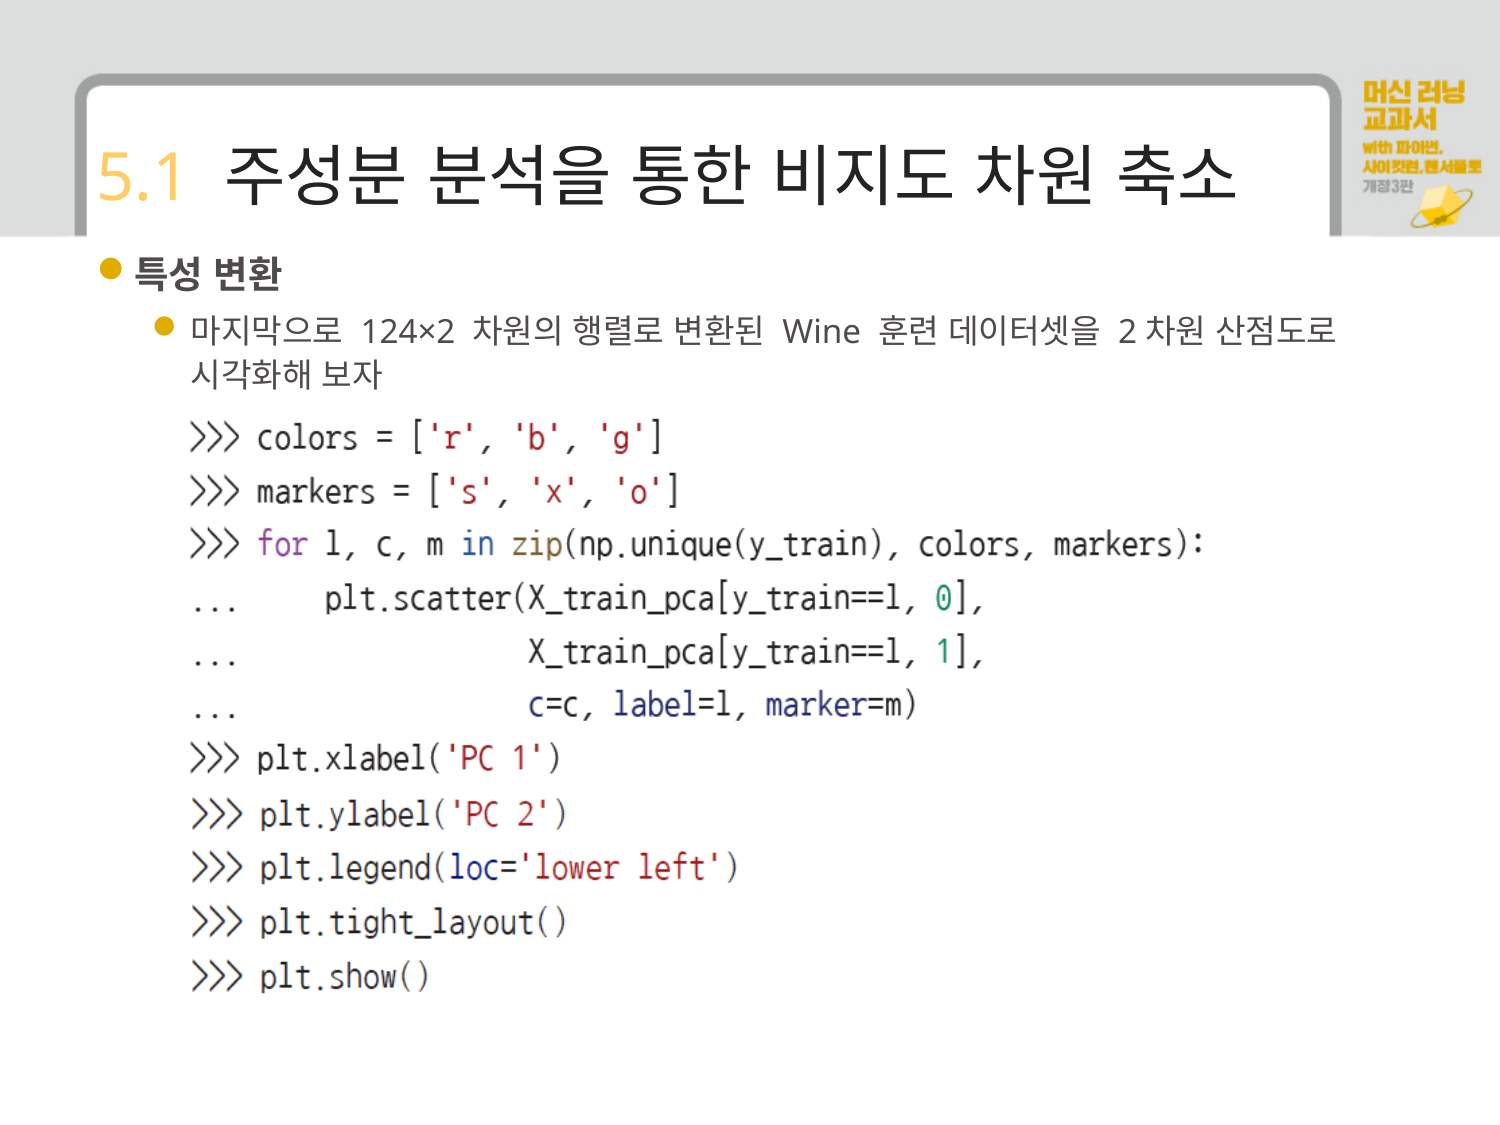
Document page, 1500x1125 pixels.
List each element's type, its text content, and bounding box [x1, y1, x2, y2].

list 특성 변환 마지막으로 124×2 차원의 행렬로 변환된 Wine 훈련 데이터셋을 2차원 산점도로 시각화해 보자 [81, 239, 1412, 1054]
picture [0, 0, 1500, 1125]
title 5.1 주성분 분석을 통한 비지도 차원 축소 [81, 90, 1412, 222]
